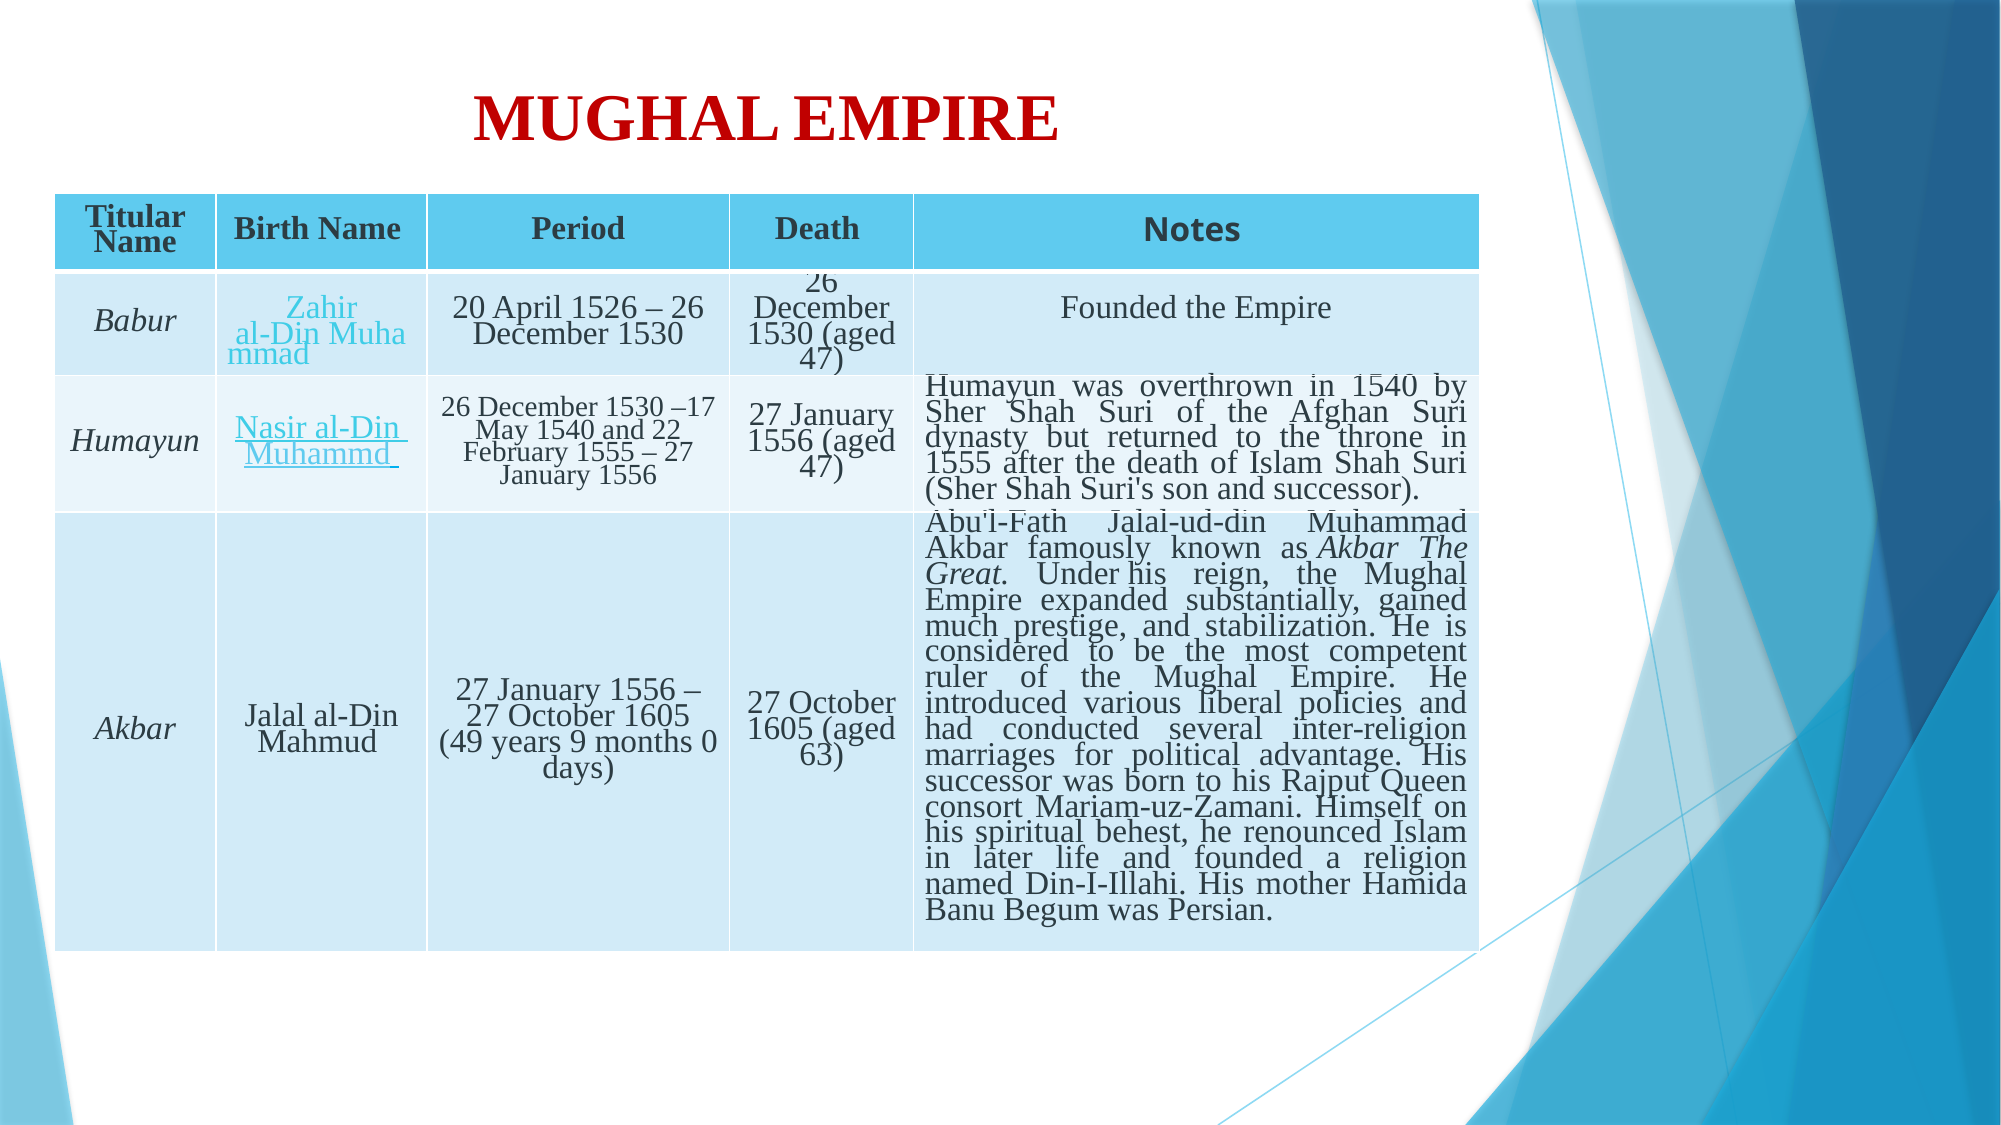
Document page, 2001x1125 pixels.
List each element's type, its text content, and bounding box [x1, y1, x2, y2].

table_cell Humayun was overthrown in 1540 by Sher Shah Suri of the Afghan Suri dynasty but returned to the throne in 1555 after the death of Islam Shah Suri (Sher Shah Suri's son and successor). [914, 376, 1479, 511]
table_cell 26 December 1530 –17 May 1540 and 22 February 1555 – 27 January 1556 [428, 376, 729, 511]
table_cell Babur [55, 274, 215, 375]
table_header Period [428, 194, 729, 269]
table_header Death [730, 194, 913, 269]
table_cell Nasir al-Din Muhammd [217, 376, 426, 511]
table_cell Jalal al-Din Mahmud [217, 513, 426, 951]
table_header Notes [914, 194, 1479, 269]
table_cell 20 April 1526 – 26 December 1530 [428, 274, 729, 375]
table_cell 27 January 1556 (aged 47) [730, 376, 913, 511]
table_cell Akbar [55, 513, 215, 951]
table_cell 27 October 1605 (aged 63) [730, 513, 913, 951]
title MUGHAL EMPIRE [54, 65, 1480, 176]
table_cell 27 January 1556 – 27 October 1605 (49 years 9 months 0 days) [428, 513, 729, 951]
table_cell Zahir al-Din Muhammad [217, 274, 426, 375]
table_header Titular Name [55, 194, 215, 269]
table_cell Abu'l-Fath Jalal-ud-din Muhammad Akbar famously known as Akbar The Great. Under his reign, the Mughal Empire expanded substantially, gained much prestige, and stabilization. He is considered to be the most competent ruler of the Mughal Empire. He introduced various liberal policies and had conducted several inter-religion marriages for political advantage. His successor was born to his Rajput Queen consort Mariam-uz-Zamani. Himself on his spiritual behest, he renounced Islam in later life and founded a religion named Din-I-Illahi. His mother Hamida Banu Begum was Persian. [914, 513, 1479, 951]
table_cell 26 December 1530 (aged 47) [730, 274, 913, 375]
table_cell Humayun [55, 376, 215, 511]
table_cell Founded the Empire [914, 274, 1479, 375]
table_header Birth Name [217, 194, 426, 269]
